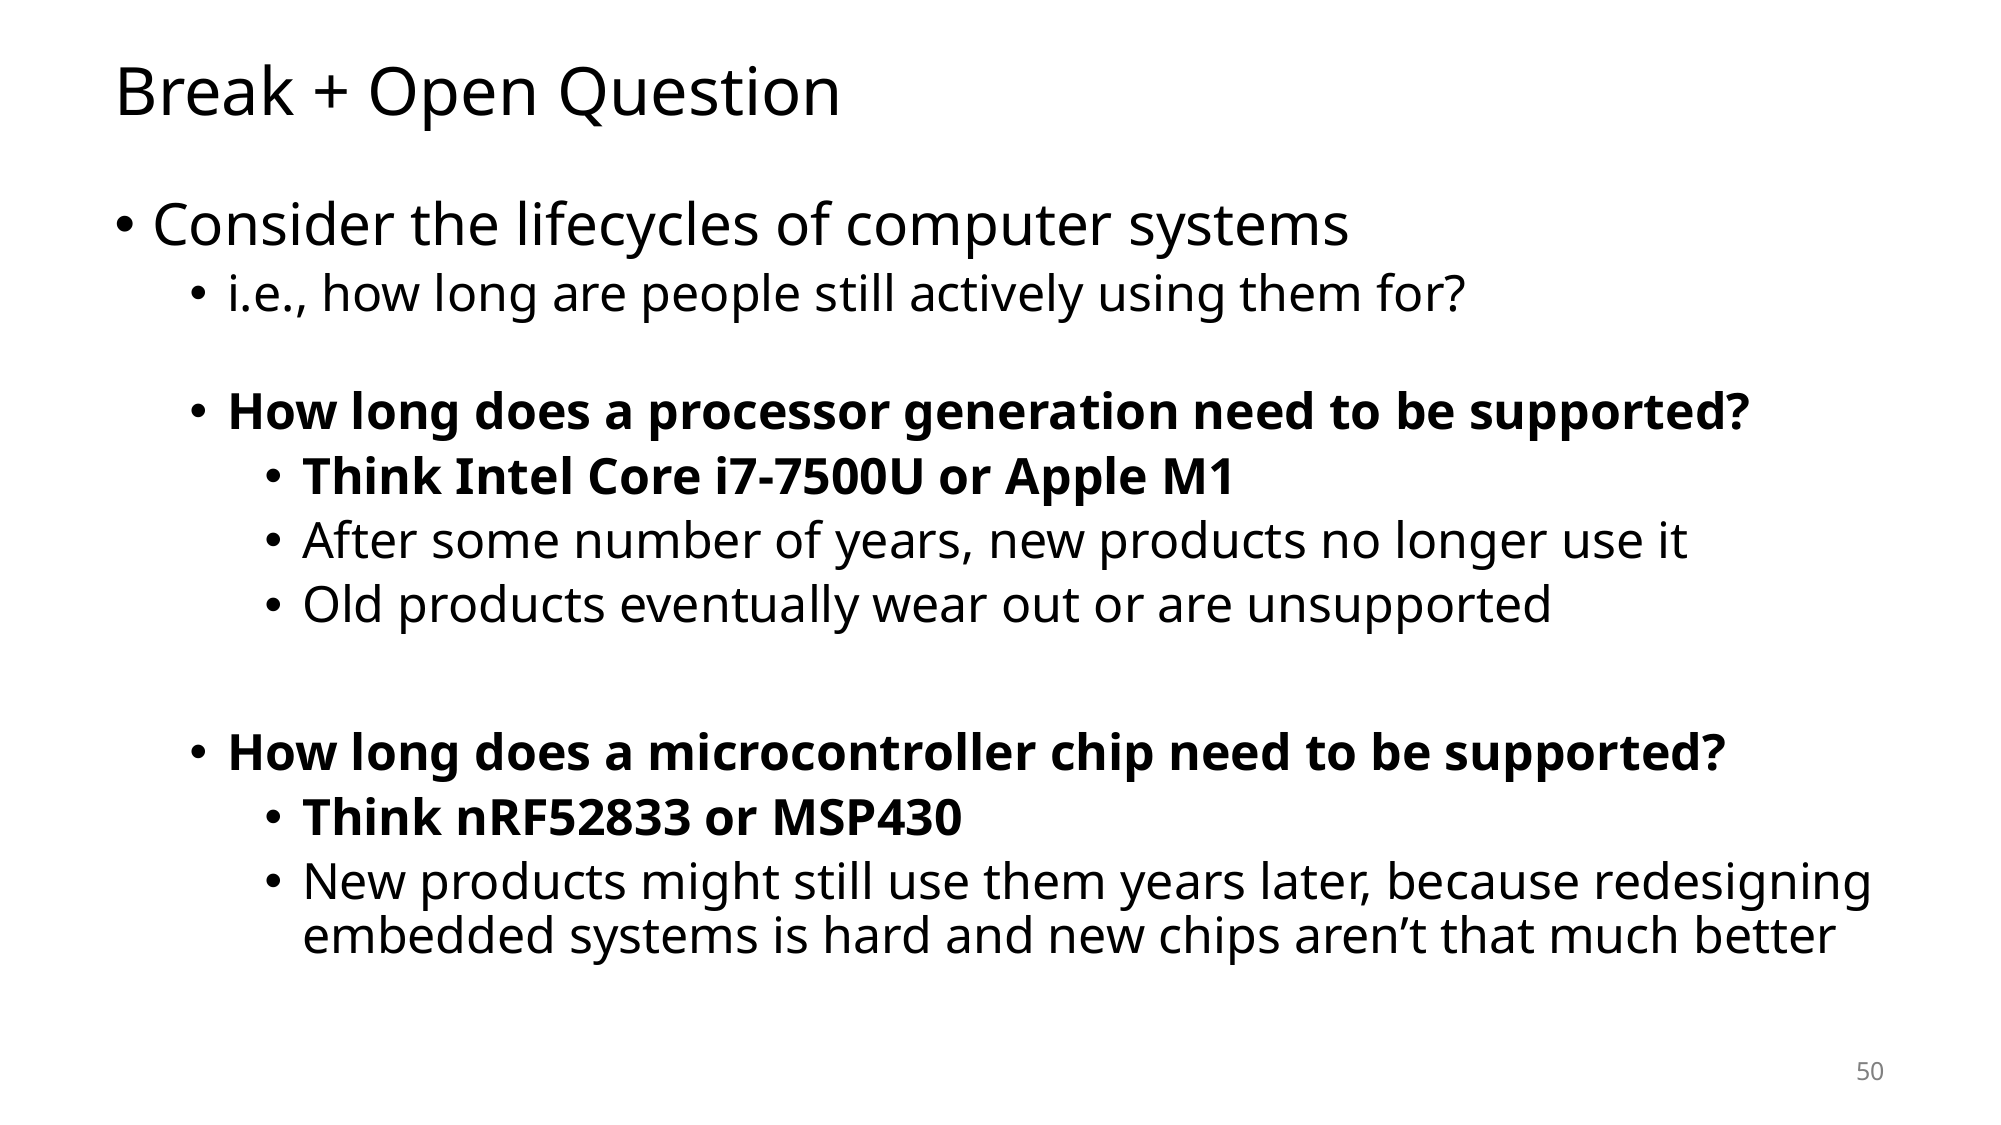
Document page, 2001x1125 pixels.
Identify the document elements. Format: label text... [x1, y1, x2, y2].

list Consider the lifecycles of computer systems i.e., how long are people still actively using them for? How long does a processor generation need to be supported? Think Intel Core i7-7500U or Apple M1 After some number of years, new products no longer use it Old products eventually wear out or are unsupported How long does a microcontroller chip need to be supported? Think nRF52833 or MSP430 New products might still use them years later, because redesigning embedded systems is hard and new chips aren’t that much better [99, 187, 1900, 1013]
title Break + Open Question [99, 37, 1900, 150]
slide_number 50 [1749, 1042, 1900, 1103]
